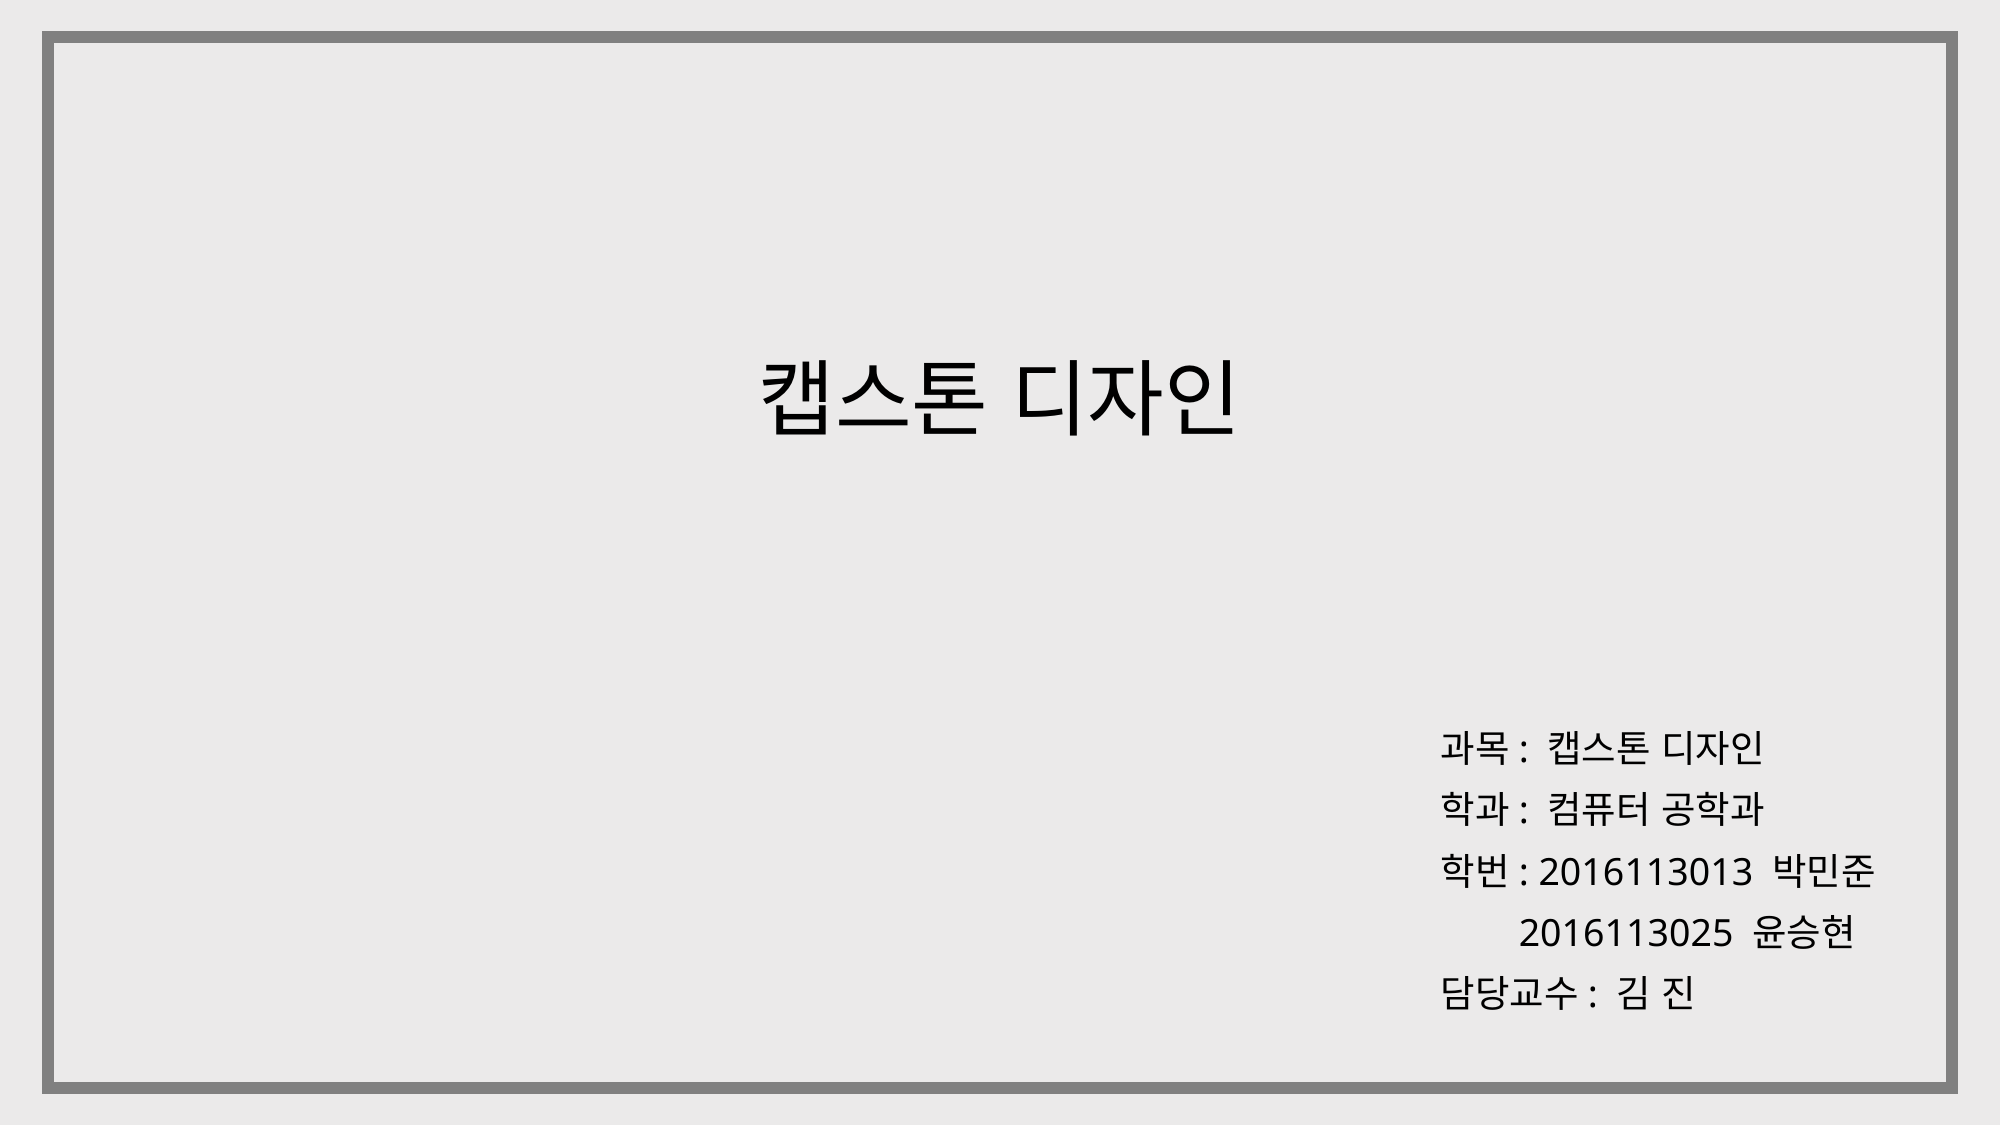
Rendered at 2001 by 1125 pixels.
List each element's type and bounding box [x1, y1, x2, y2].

text_box [47, 36, 1953, 1089]
